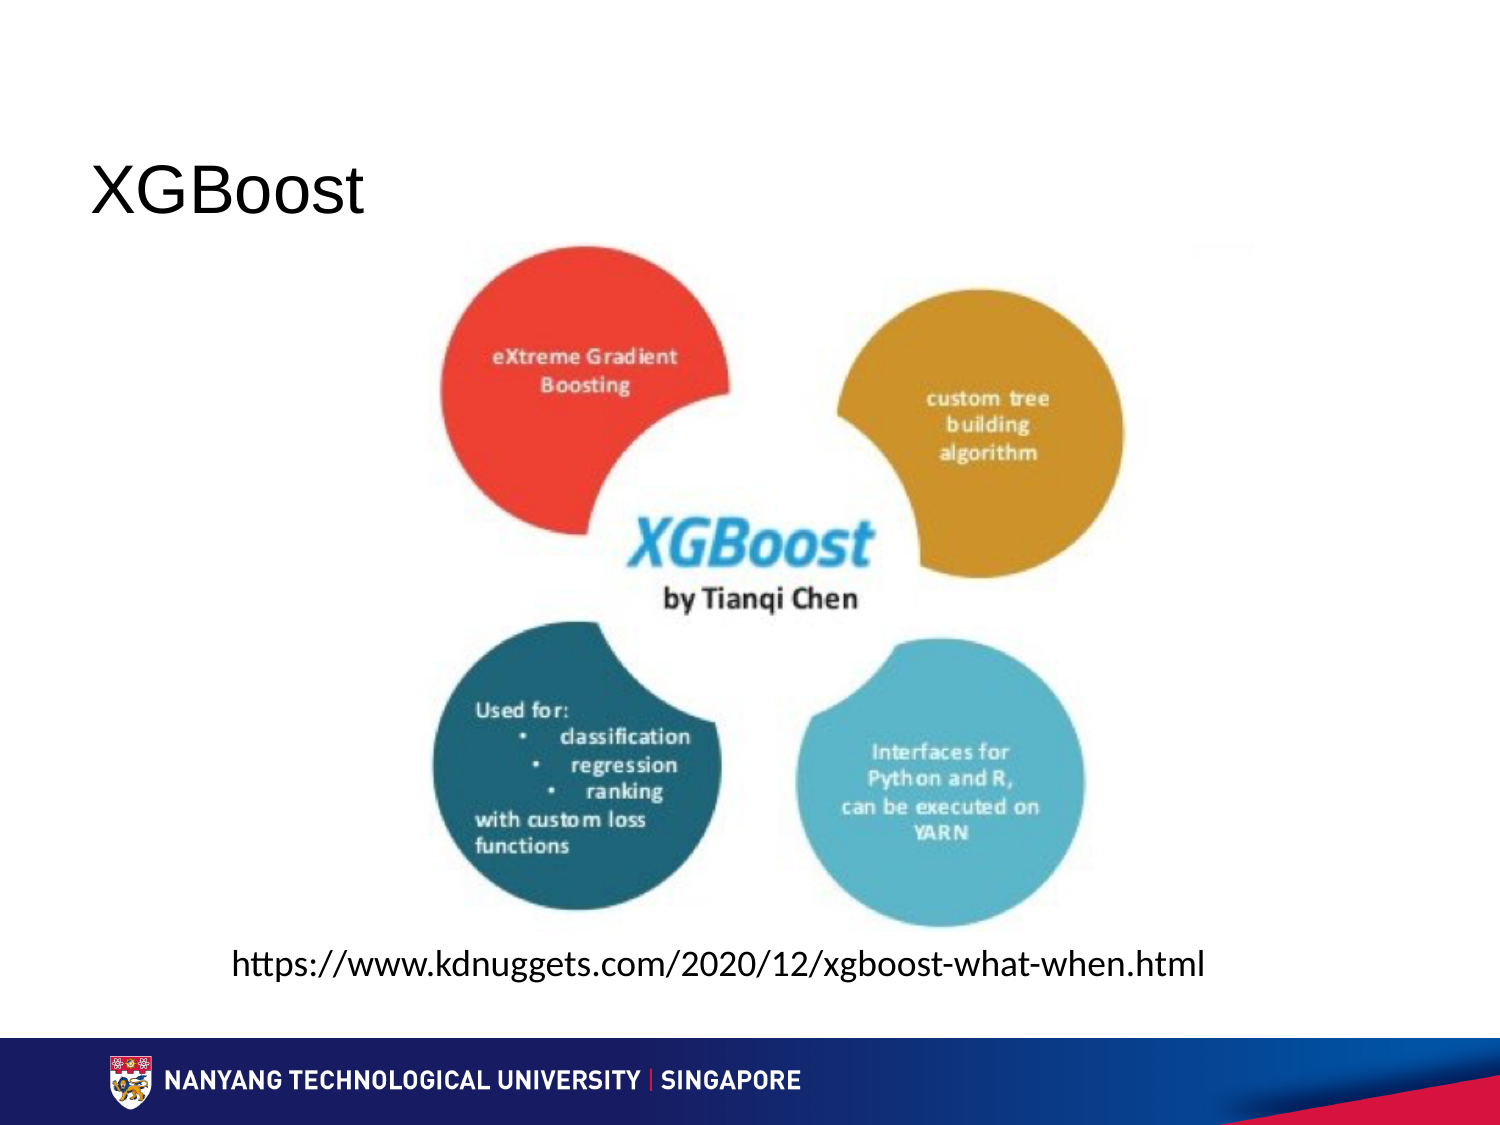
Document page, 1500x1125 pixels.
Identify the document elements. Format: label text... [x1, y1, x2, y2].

picture [0, 1038, 1500, 1125]
text_box https://www.kdnuggets.com/2020/12/xgboost-what-when.html [216, 931, 1448, 991]
title XGBoost [75, 92, 1425, 280]
picture [290, 241, 1254, 932]
